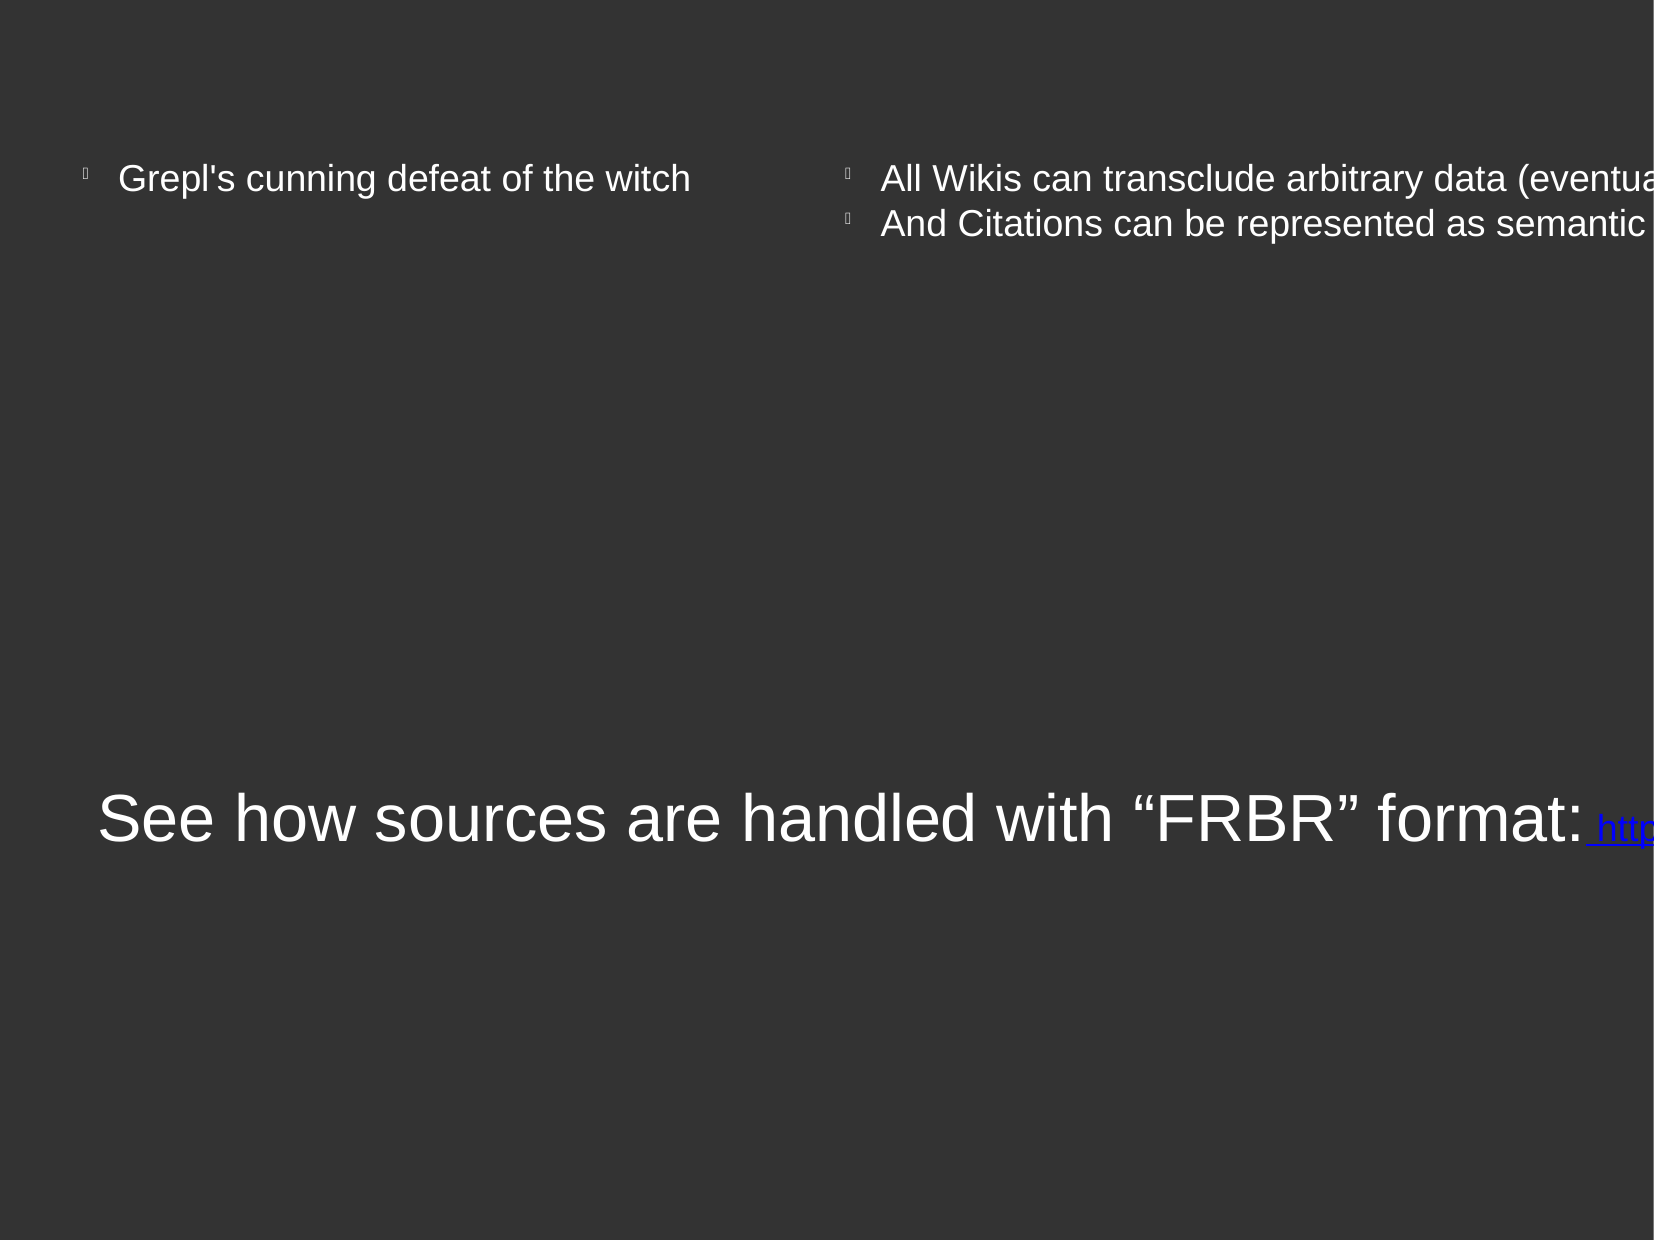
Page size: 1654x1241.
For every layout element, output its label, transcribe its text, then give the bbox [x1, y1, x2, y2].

text_box See how sources are handled with “FRBR” format: http://www.wikidata.org/wiki/Help:Sources#Scientific.2C_newspaper_or_magazine_article [82, 767, 1607, 1158]
text_box All Wikis can transclude arbitrary data (eventually). And Citations can be represented as semantic properties. [845, 153, 1572, 767]
text_box Grepl's cunning defeat of the witch [82, 153, 809, 767]
